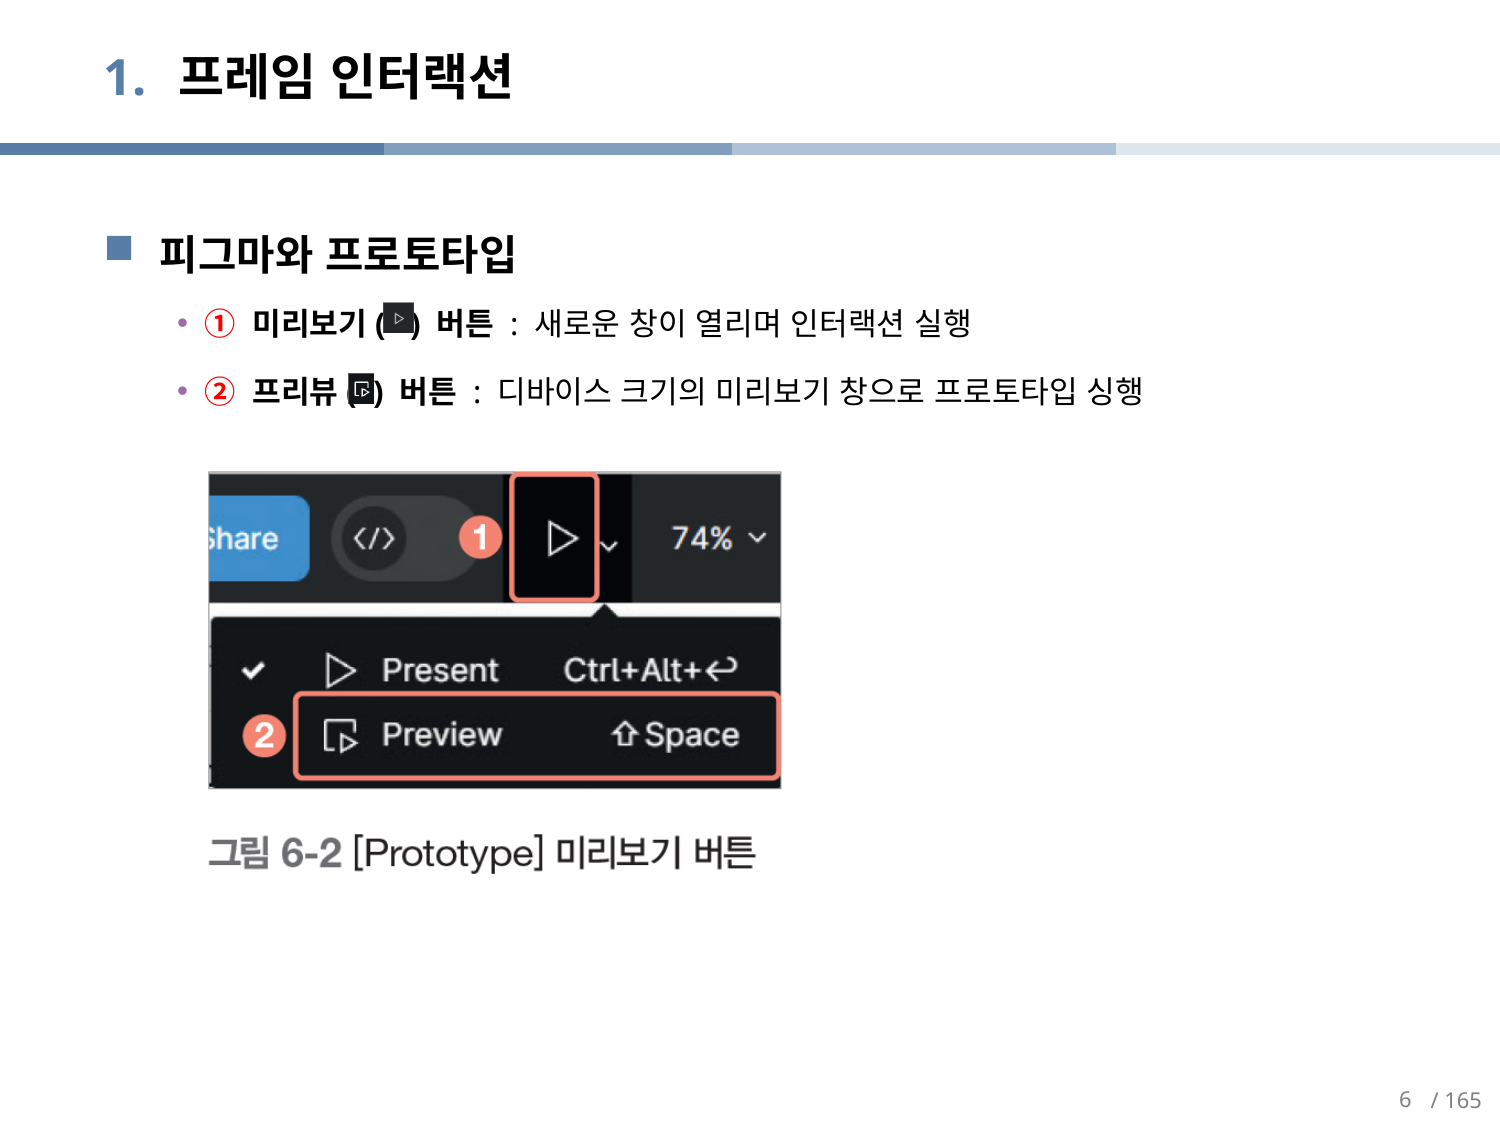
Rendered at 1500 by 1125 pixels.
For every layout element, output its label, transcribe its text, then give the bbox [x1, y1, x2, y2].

picture [383, 302, 415, 333]
picture [194, 455, 798, 887]
list 피그마와 프로토타입 ① 미리보기( ) 버튼 : 새로운 창이 열리며 인터랙션 실행 ② 프리뷰( ) 버튼 : 디바이스 크기의 미리보기 창으로 프로토타입 싱행 [88, 196, 1436, 1083]
picture [348, 373, 375, 405]
title 프레임 인터랙션 [88, 30, 1211, 121]
